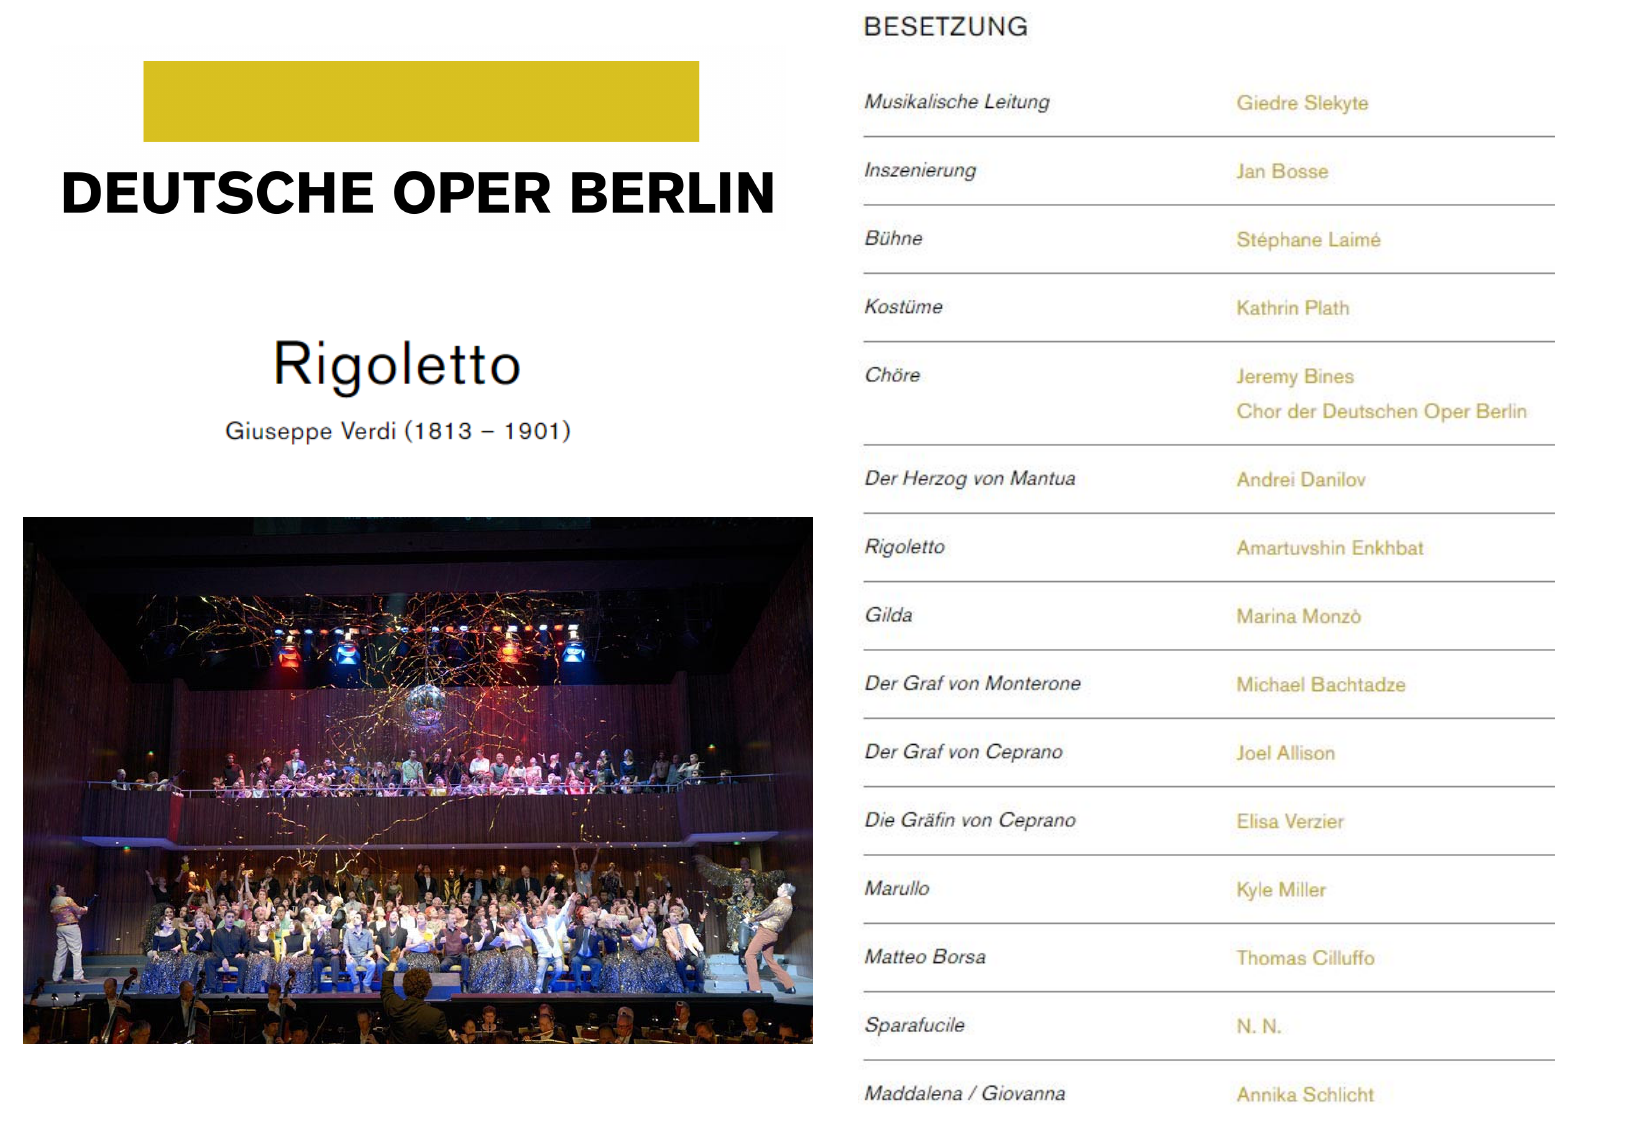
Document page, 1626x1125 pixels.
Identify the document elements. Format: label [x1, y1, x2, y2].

picture [23, 517, 813, 1044]
picture [858, 11, 1555, 1125]
picture [184, 307, 599, 477]
picture [50, 45, 786, 231]
